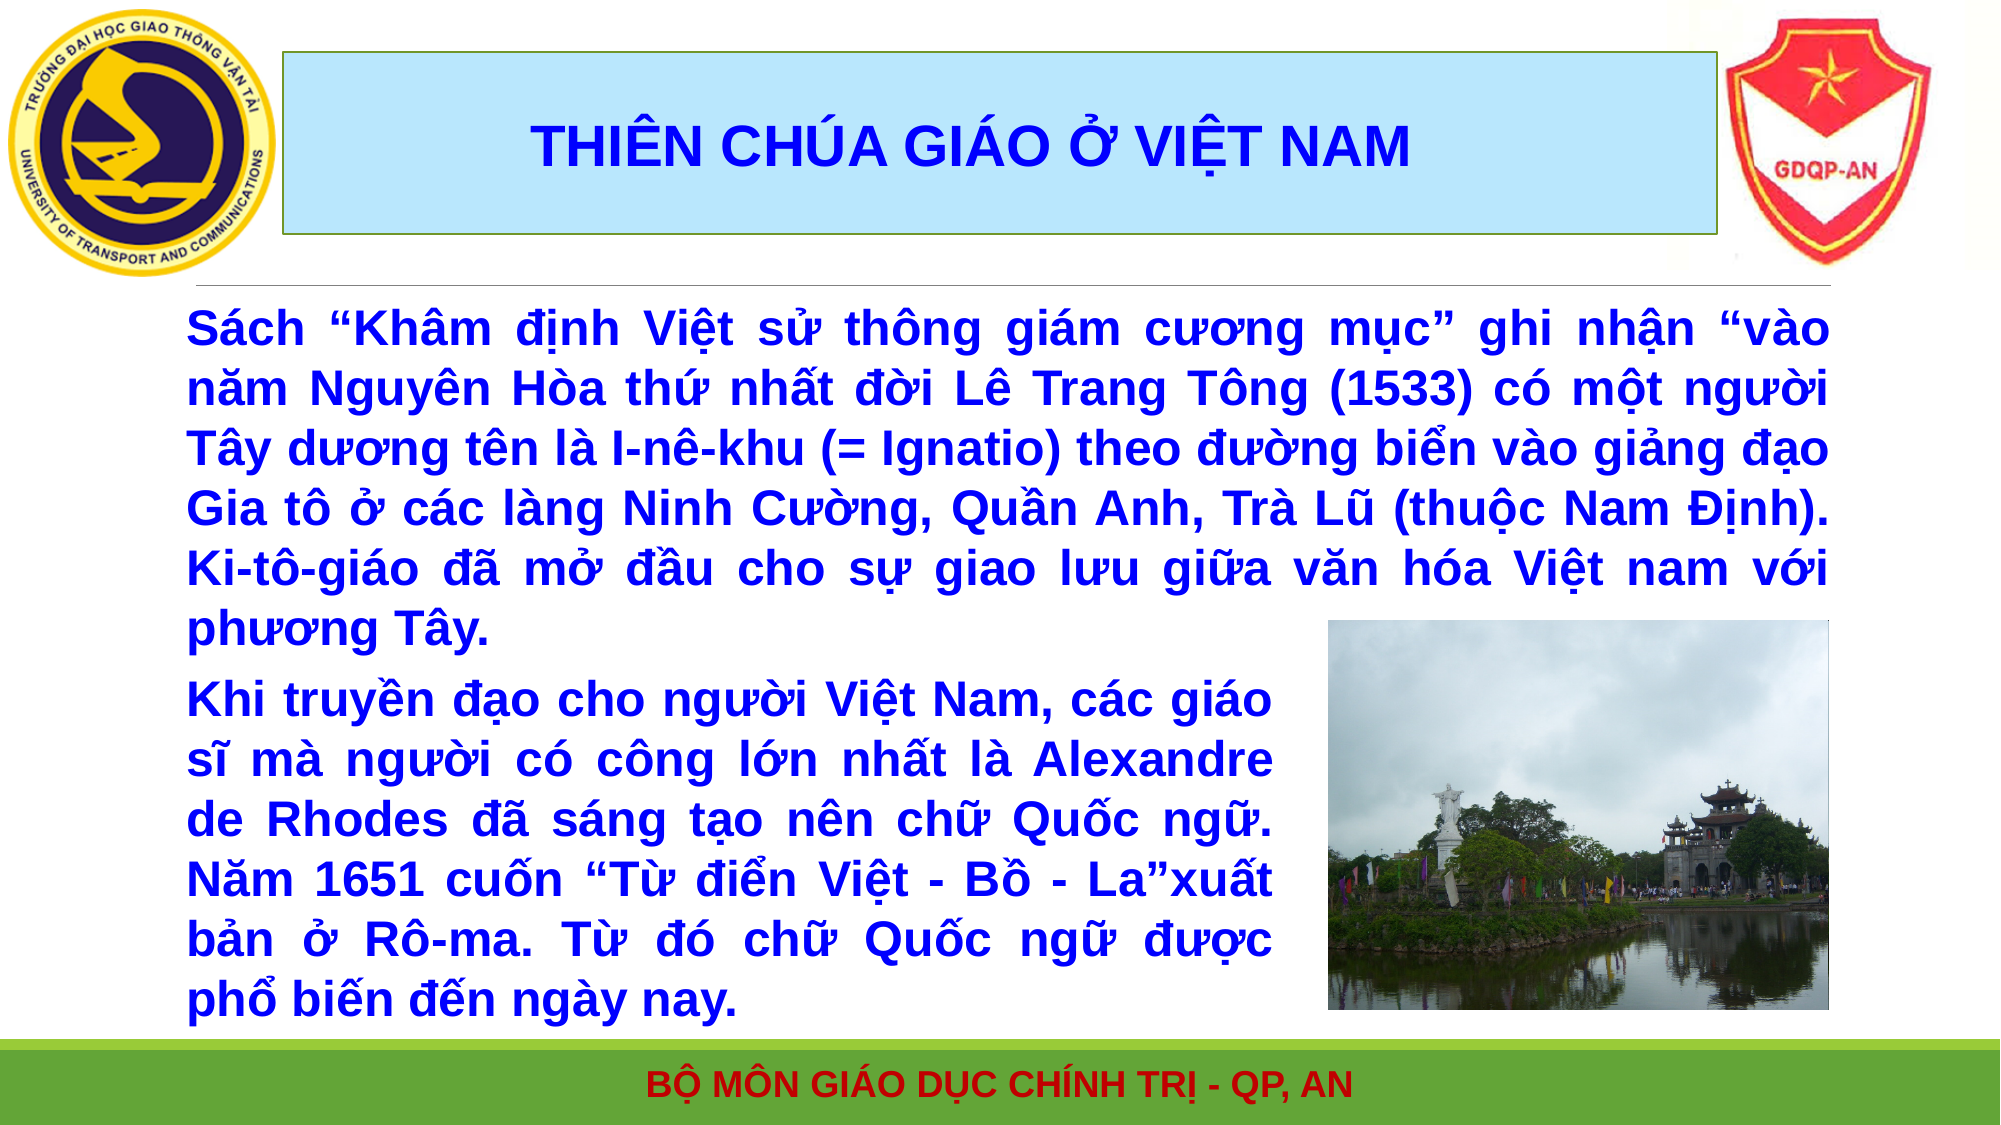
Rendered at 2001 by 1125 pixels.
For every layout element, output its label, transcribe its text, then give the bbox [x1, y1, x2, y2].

picture [8, 9, 277, 277]
text_box Khi truyền đạo cho người Việt Nam, các giáo sĩ mà người có công lớn nhất là Alexandre de Rhodes đã sáng tạo nên chữ Quốc ngữ. Năm 1651 cuốn “Từ điển Việt - Bồ - La”xuất bản ở Rô-ma. Từ đó chữ Quốc ngữ được phổ biến đến ngày nay. [171, 659, 1289, 1035]
text_box THIÊN CHÚA GIÁO Ở VIỆT NAM [377, 100, 1565, 186]
text_box Sách “Khâm định Việt sử thông giám cương mục” ghi nhận “vào năm Nguyên Hòa thứ nhất đời Lê Trang Tông (1533) có một người Tây dương tên là I-nê-khu (= Ignatio) theo đường biển vào giảng đạo Gia tô ở các làng Ninh Cường, Quần Anh, Trà Lũ (thuộc Nam Định). Ki-tô-giáo đã mở đầu cho sự giao lưu giữa văn hóa Việt nam với phương Tây. [171, 287, 1846, 663]
picture [1666, 0, 2000, 271]
text_box BỘ MÔN GIÁO DỤC CHÍNH TRỊ - QP, AN [630, 1052, 1370, 1113]
picture [1327, 619, 1829, 1010]
text_box [284, 51, 1663, 235]
